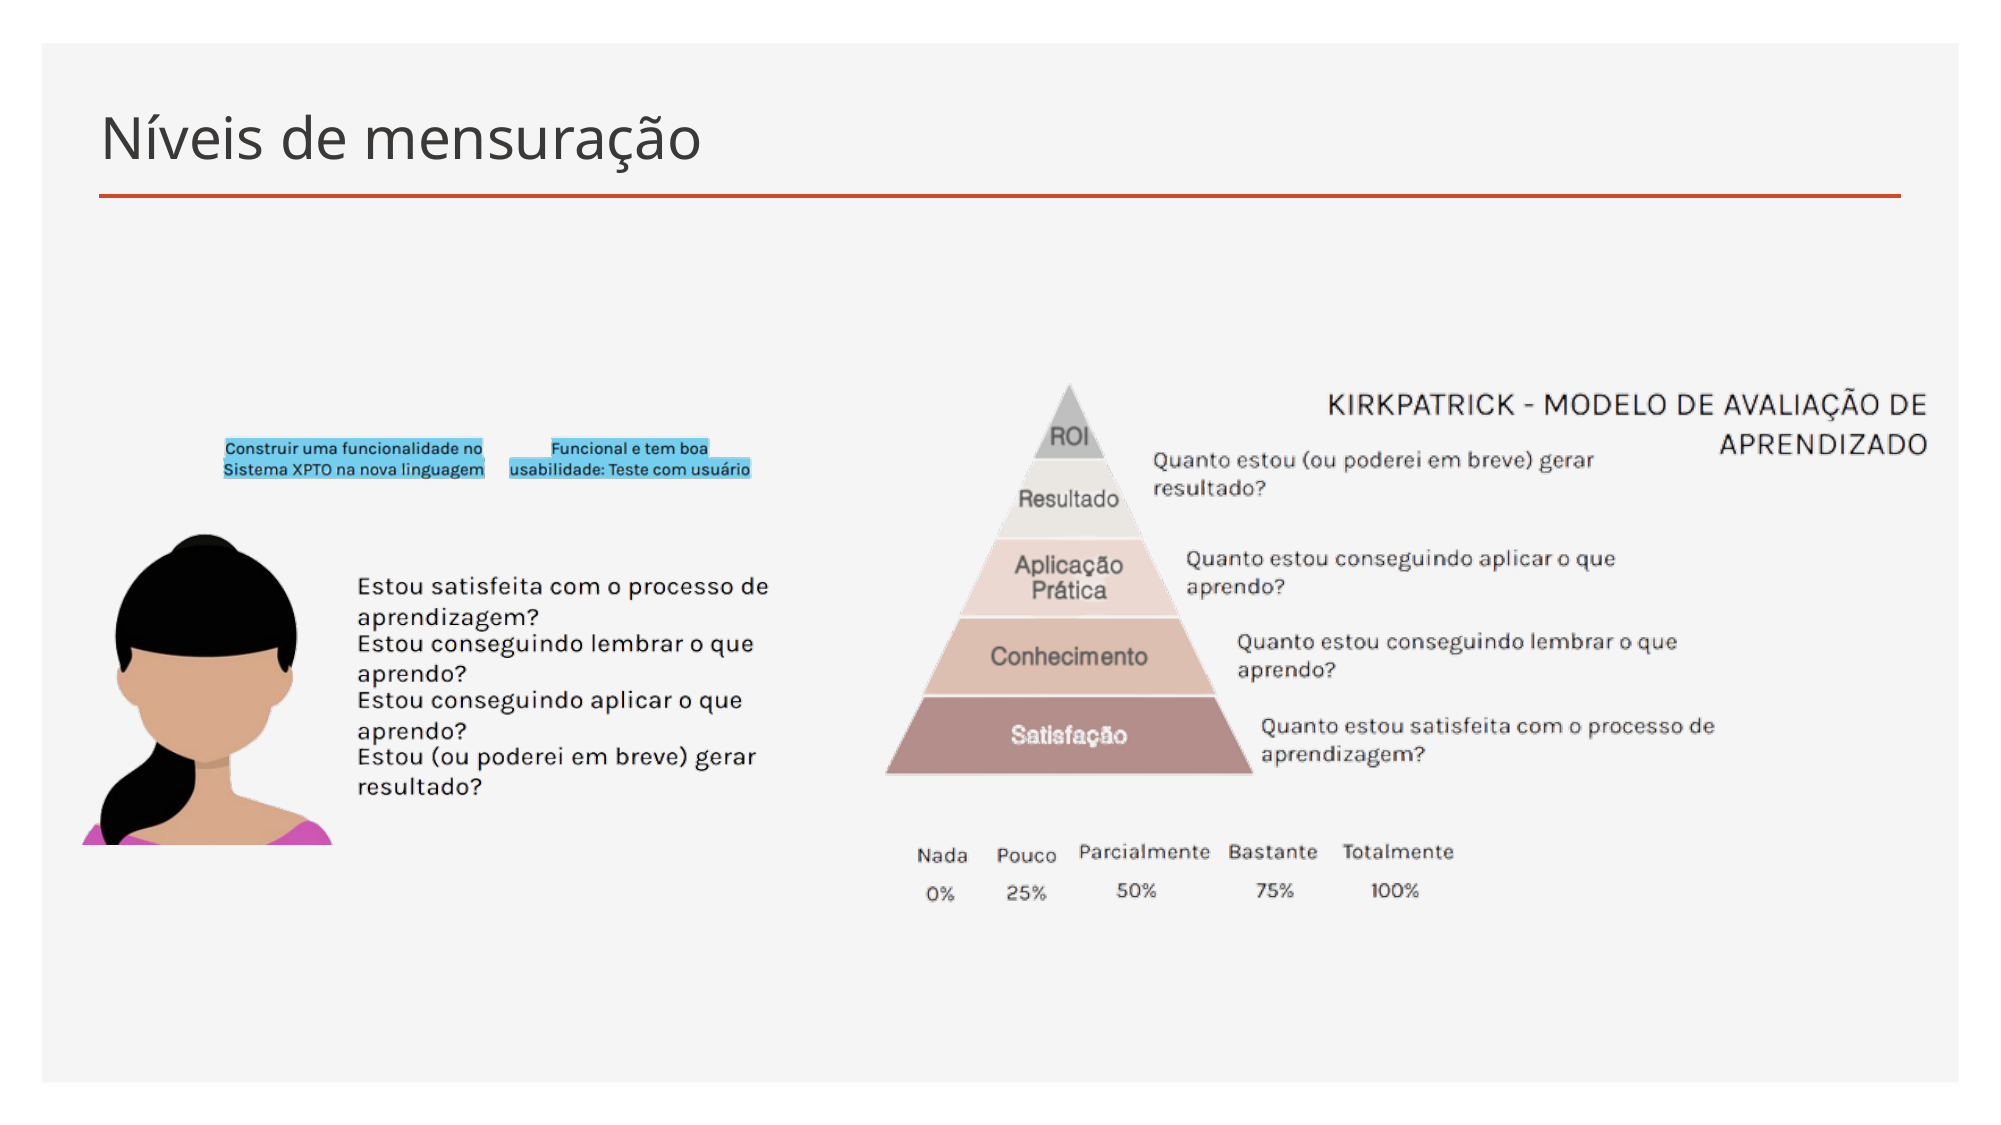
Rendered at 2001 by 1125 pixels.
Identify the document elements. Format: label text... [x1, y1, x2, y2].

title Níveis de mensuração [85, 73, 1214, 179]
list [65, 403, 791, 845]
picture [856, 340, 1935, 907]
